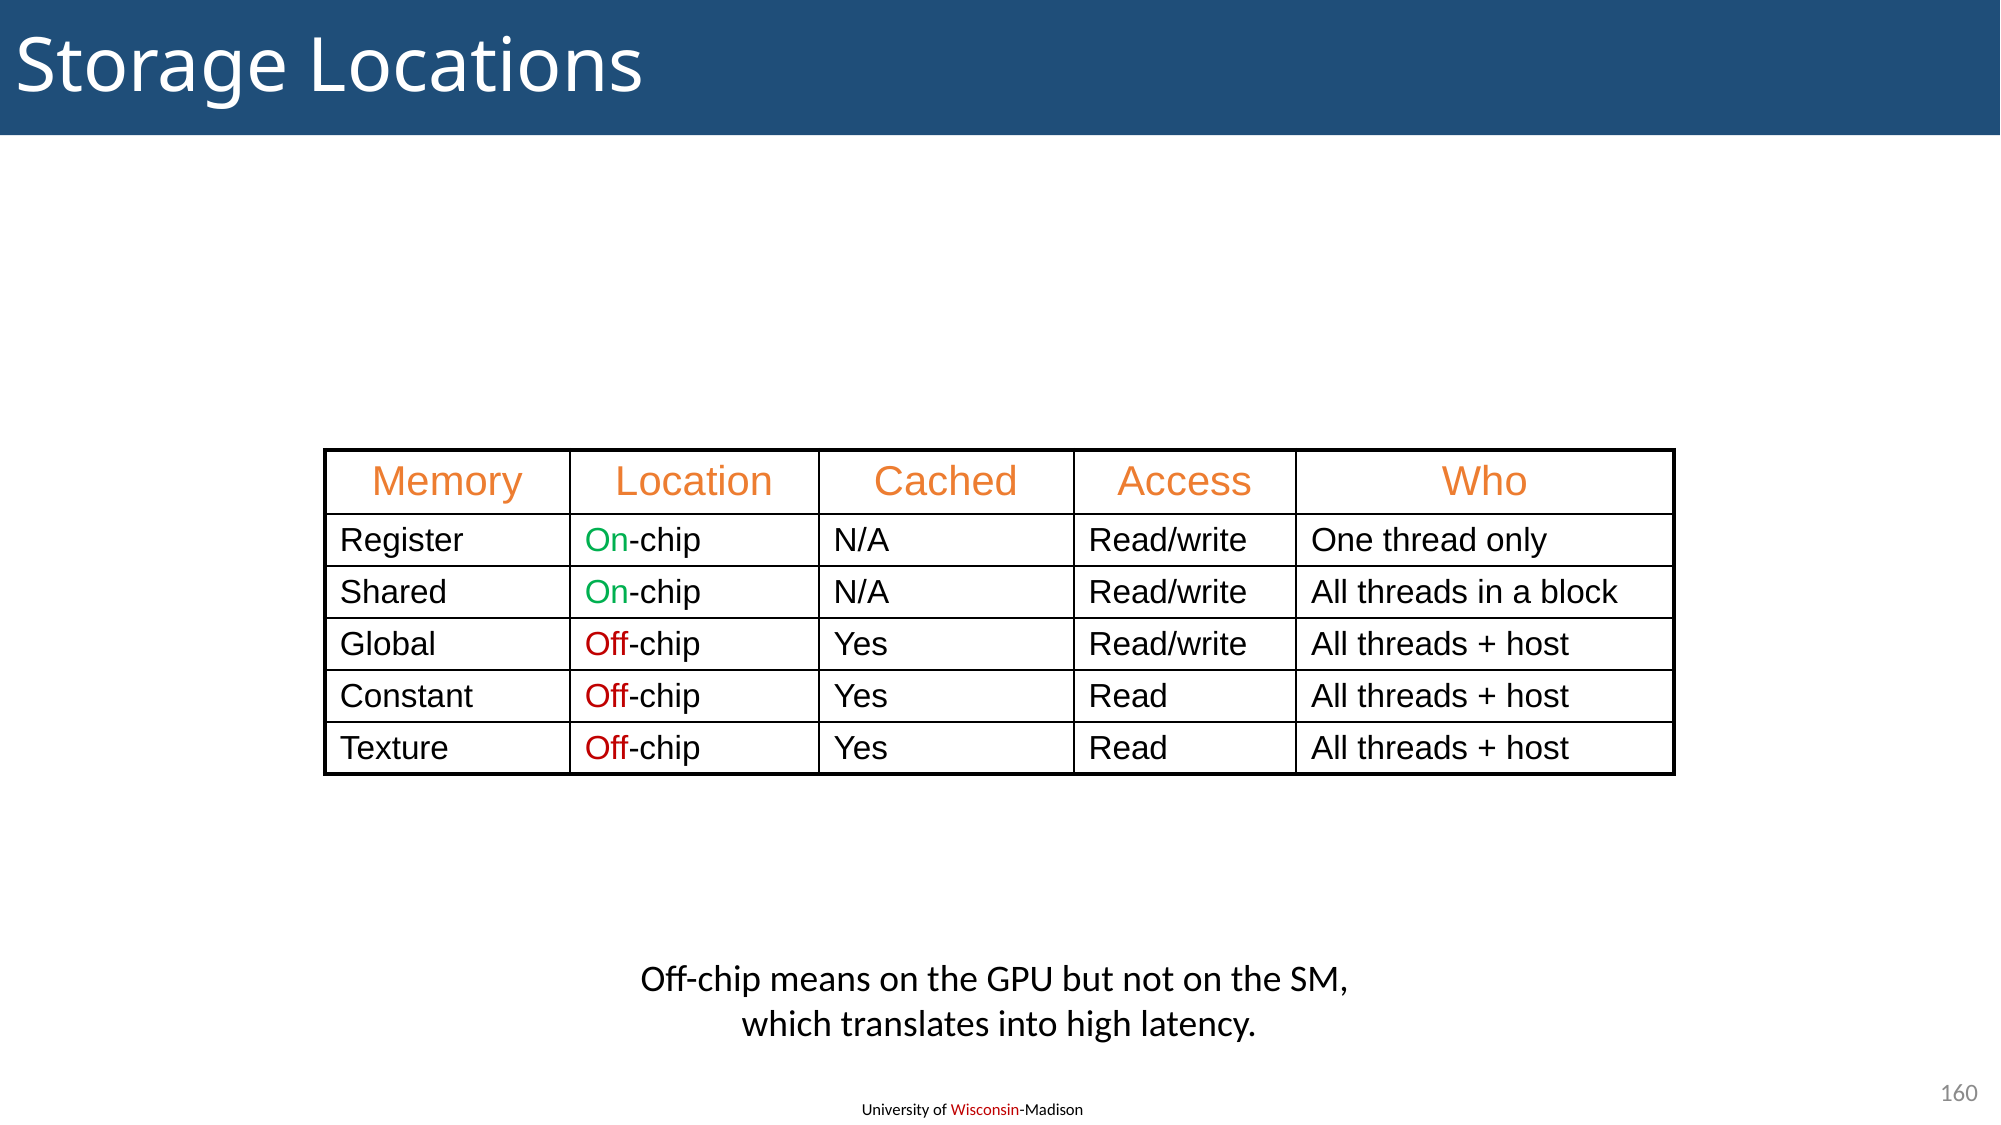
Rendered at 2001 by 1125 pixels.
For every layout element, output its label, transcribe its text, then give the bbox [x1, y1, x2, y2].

table_cell Read [1075, 671, 1295, 721]
table_cell On-chip [571, 515, 818, 565]
table_cell Yes [820, 619, 1073, 669]
table_cell Yes [820, 723, 1073, 772]
table_header Cached [820, 452, 1073, 513]
table_cell Off-chip [571, 723, 818, 772]
table_cell All threads in a block [1297, 567, 1672, 617]
table_cell All threads + host [1297, 619, 1672, 669]
table_cell Read [1075, 723, 1295, 772]
text_box Off-chip means on the GPU but not on the SM, which translates into high latency. [487, 946, 1512, 1051]
table_cell Shared [327, 567, 569, 617]
table_header Access [1075, 452, 1295, 513]
table_header Who [1297, 452, 1672, 513]
table_header Memory [327, 452, 569, 513]
table_cell Constant [327, 671, 569, 721]
table_cell Off-chip [571, 619, 818, 669]
table_cell N/A [820, 567, 1073, 617]
table_header Location [571, 452, 818, 513]
table_cell All threads + host [1297, 671, 1672, 721]
table_cell All threads + host [1297, 723, 1672, 772]
table_cell One thread only [1297, 515, 1672, 565]
title Storage Locations [0, 0, 2000, 136]
slide_number 160 [1879, 1069, 1994, 1114]
table_cell Texture [327, 723, 569, 772]
table_cell N/A [820, 515, 1073, 565]
table_cell Global [327, 619, 569, 669]
table_cell Read/write [1075, 515, 1295, 565]
table_cell Off-chip [571, 671, 818, 721]
table_cell Yes [820, 671, 1073, 721]
table_cell Read/write [1075, 619, 1295, 669]
table_cell On-chip [571, 567, 818, 617]
table_cell Read/write [1075, 567, 1295, 617]
table_cell Register [327, 515, 569, 565]
